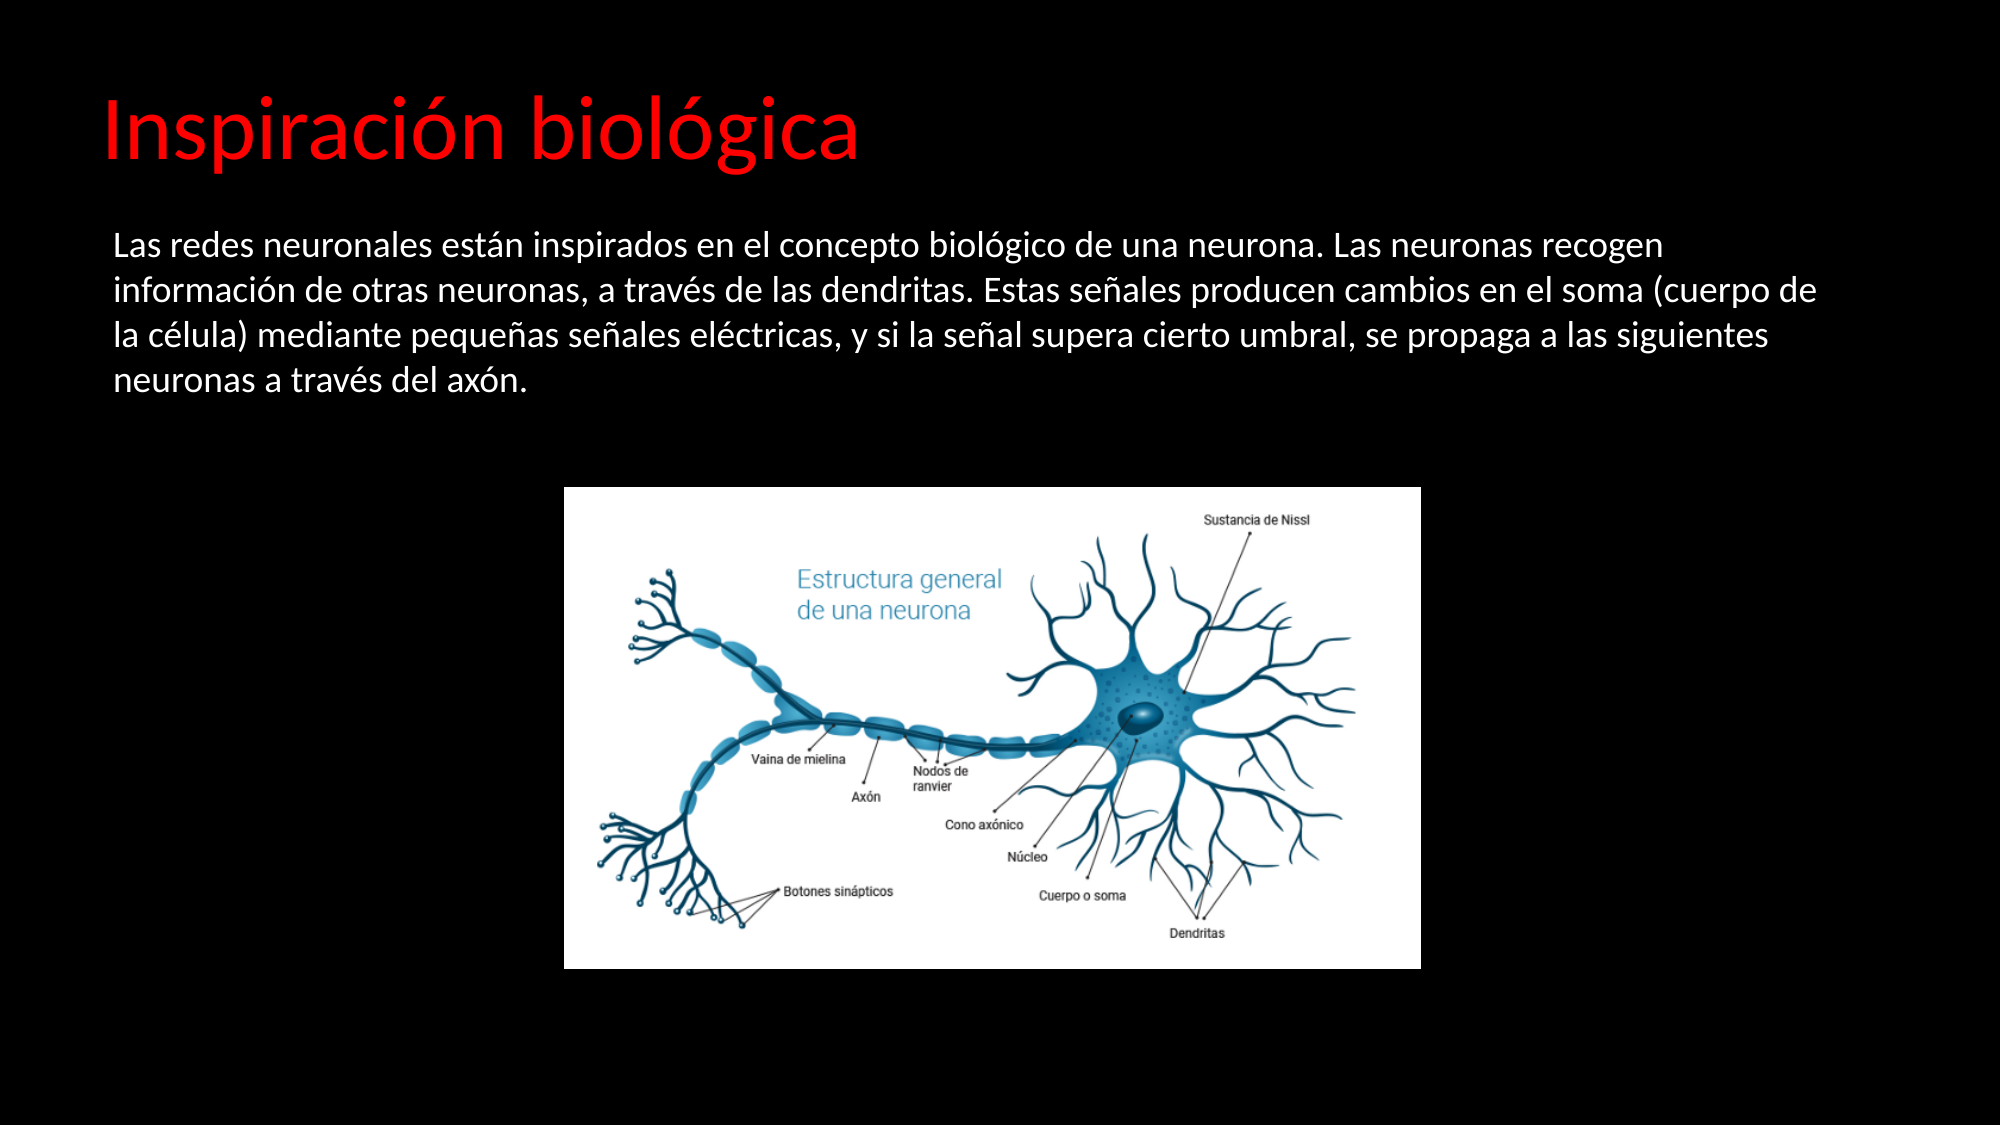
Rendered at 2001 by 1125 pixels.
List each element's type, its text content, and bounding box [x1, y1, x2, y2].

title Inspiración biológica [86, 72, 1818, 190]
text_box Las redes neuronales están inspirados en el concepto biológico de una neurona. Las neuronas recogen información de otras neuronas, a través de las dendritas. Estas señales producen cambios en el soma (cuerpo de la célula) mediante pequeñas señales eléctricas, y si la señal supera cierto umbral, se propaga a las siguientes neuronas a través del axón. [98, 212, 1855, 637]
picture [564, 487, 1422, 969]
